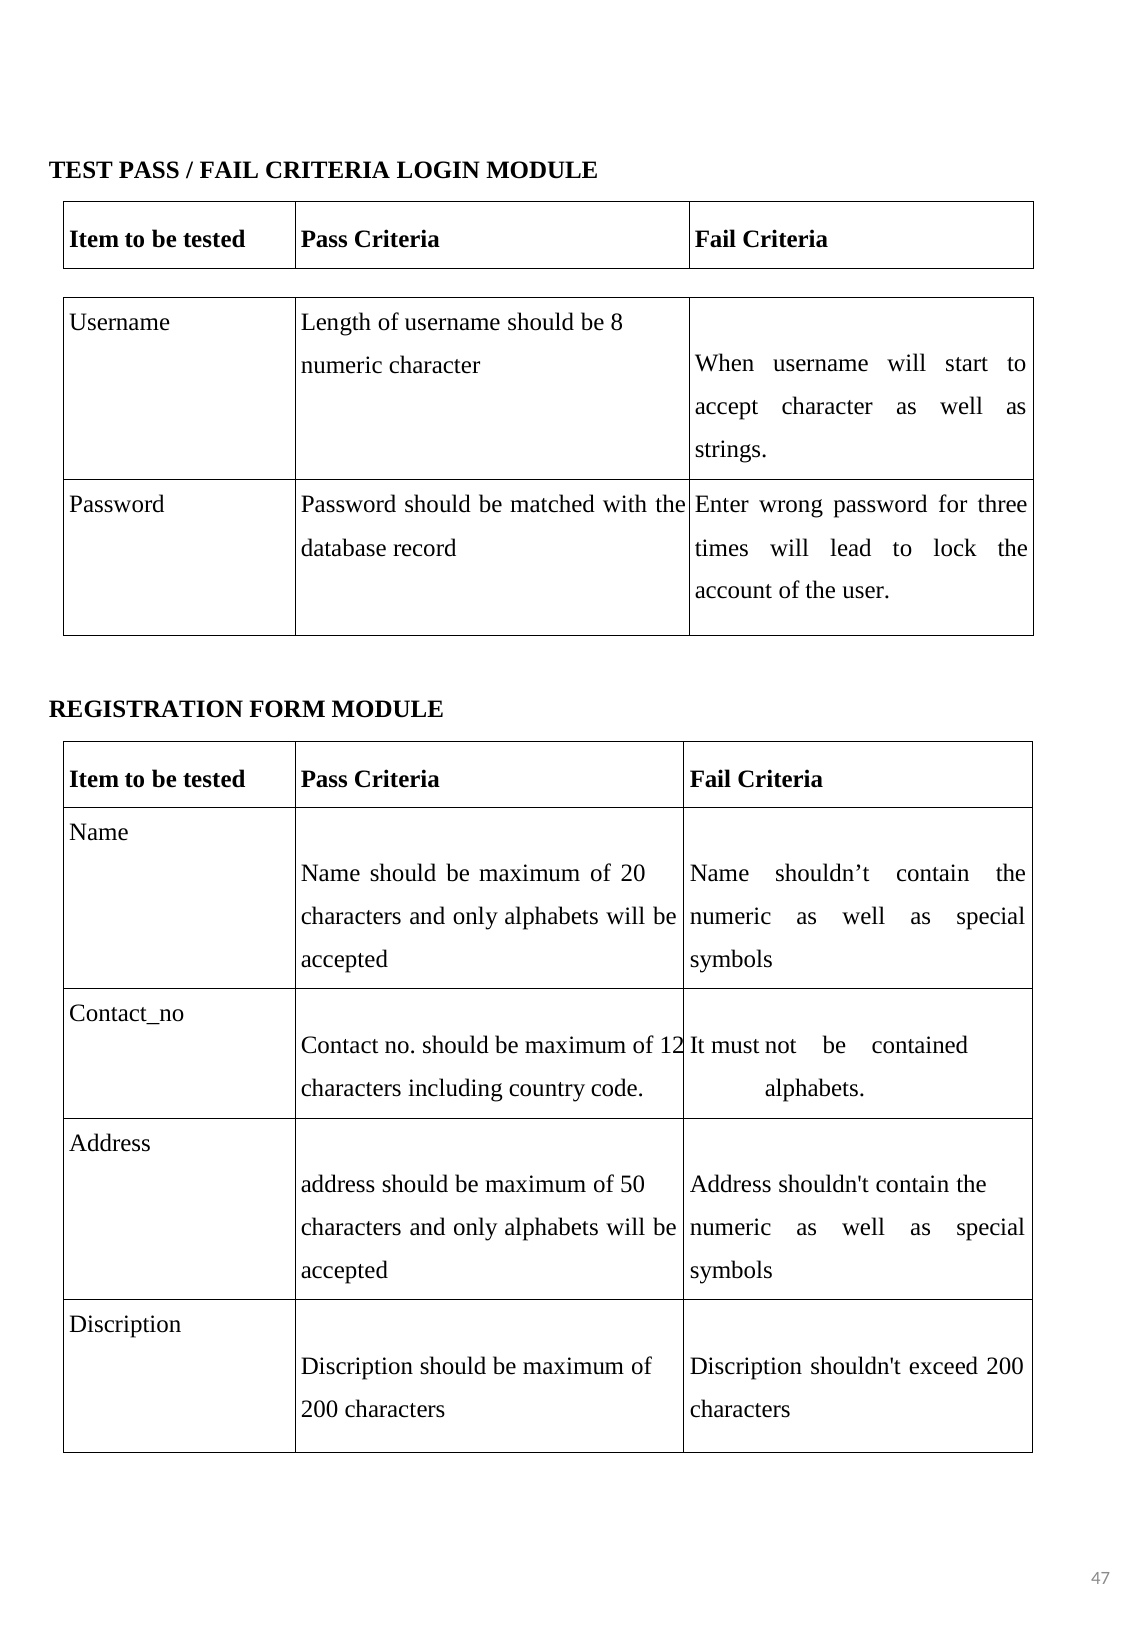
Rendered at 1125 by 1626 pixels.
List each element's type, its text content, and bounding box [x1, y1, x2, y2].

slide_number 47 [871, 1534, 1125, 1621]
picture [12, 144, 1113, 1481]
